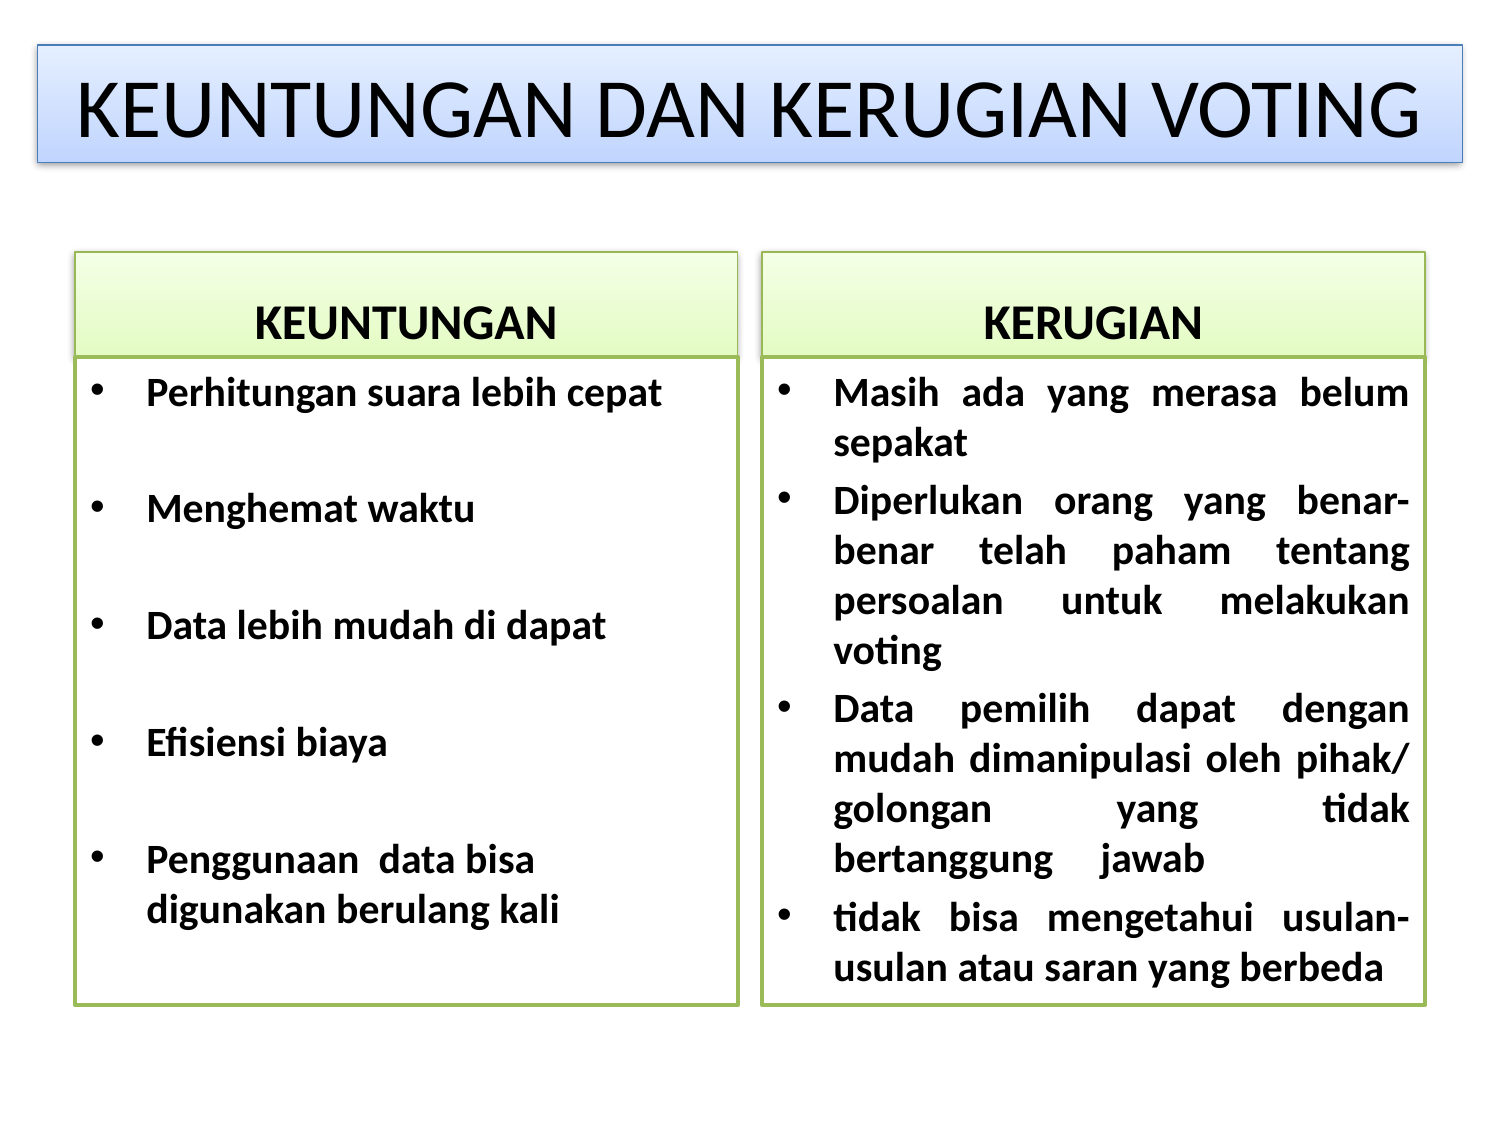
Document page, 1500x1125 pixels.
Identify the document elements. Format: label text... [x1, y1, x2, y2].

list KEUNTUNGAN [74, 251, 738, 355]
title KEUNTUNGAN DAN KERUGIAN VOTING [37, 44, 1463, 163]
list KERUGIAN [761, 251, 1426, 355]
list Masih ada yang merasa belum sepakat Diperlukan orang yang benar-benar telah paham tentang persoalan untuk melakukan voting Data pemilih dapat dengan mudah dimanipulasi oleh pihak/ golongan yang tidak bertanggung jawab tidak bisa mengetahui usulan-usulan atau saran yang berbeda [760, 355, 1427, 1007]
list Perhitungan suara lebih cepat Menghemat waktu Data lebih mudah di dapat Efisiensi biaya Penggunaan data bisa digunakan berulang kali [73, 355, 740, 1007]
